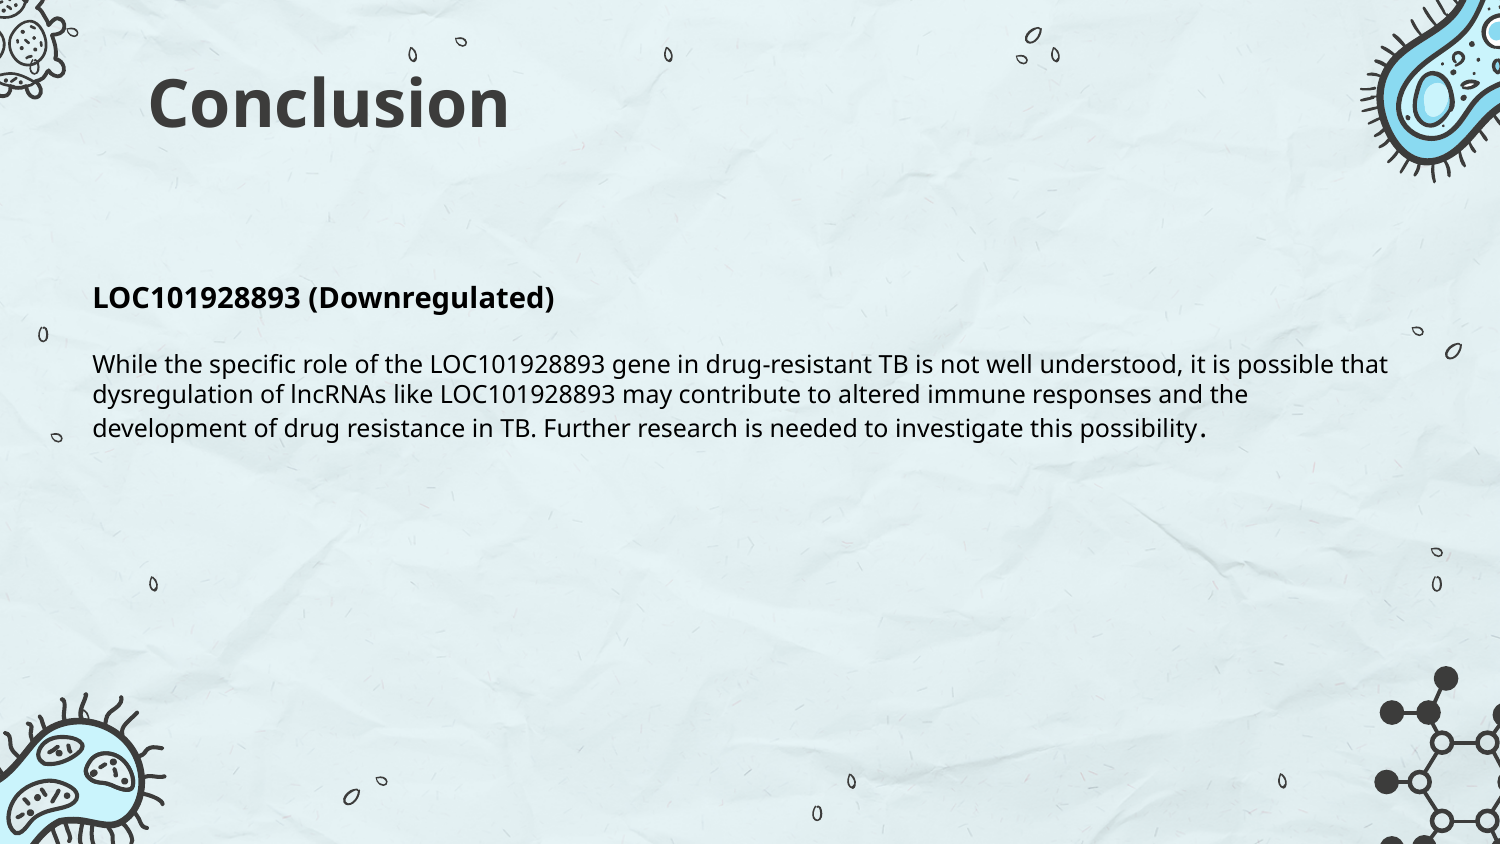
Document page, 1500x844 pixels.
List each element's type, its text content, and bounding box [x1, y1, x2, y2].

text_box LOC101928893 (Downregulated) While the specific role of the LOC101928893 gene in drug-resistant TB is not well understood, it is possible that dysregulation of lncRNAs like LOC101928893 may contribute to altered immune responses and the development of drug resistance in TB. Further research is needed to investigate this possibility. [77, 263, 1413, 459]
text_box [1374, 666, 1500, 844]
title Conclusion [132, 17, 1308, 157]
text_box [0, 660, 135, 844]
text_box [0, 0, 67, 100]
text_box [1359, 0, 1500, 184]
